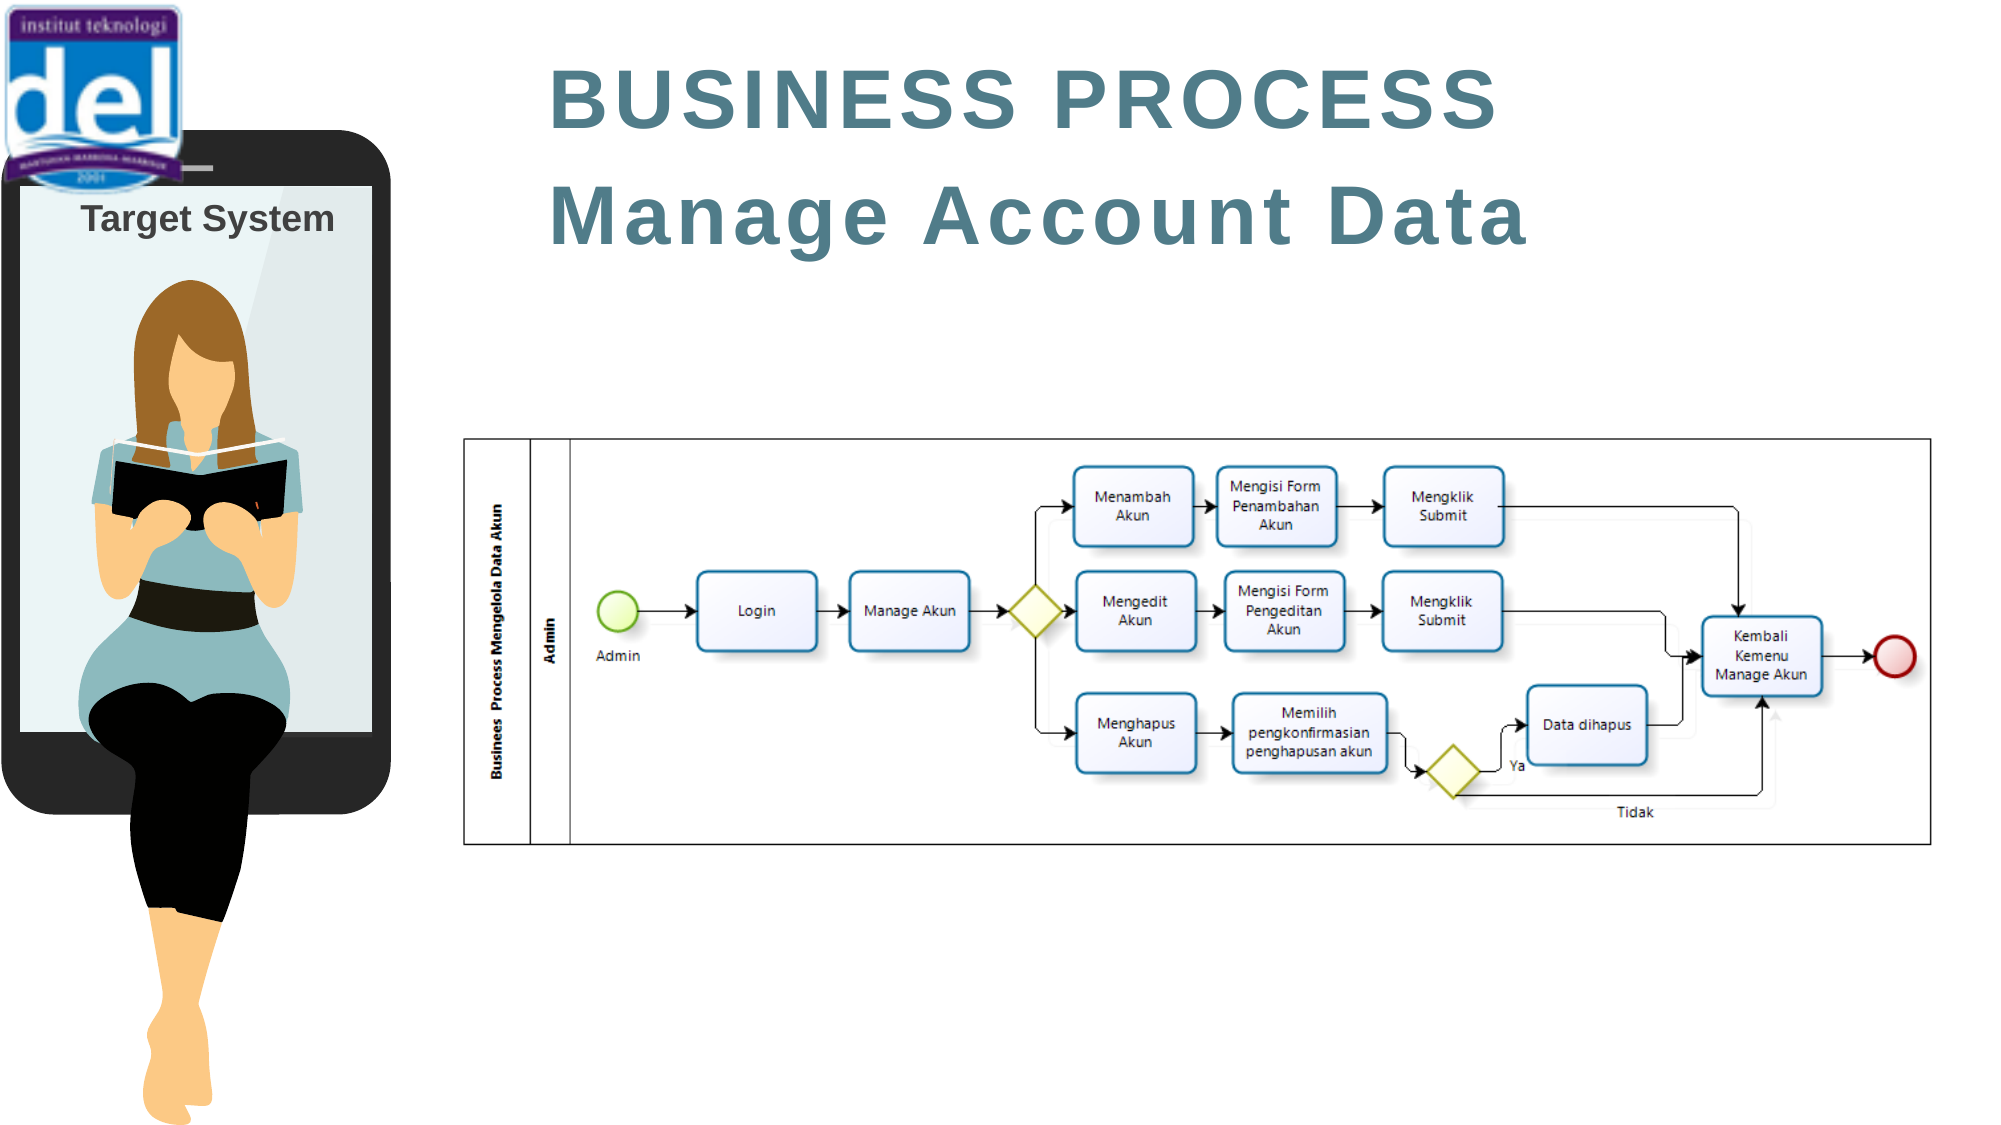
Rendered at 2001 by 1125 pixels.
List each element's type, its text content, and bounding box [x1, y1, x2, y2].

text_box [1, 130, 391, 1125]
picture [1, 0, 189, 199]
picture [437, 412, 1959, 868]
text_box BUSINESS PROCESS Manage Account Data [533, 100, 1781, 206]
